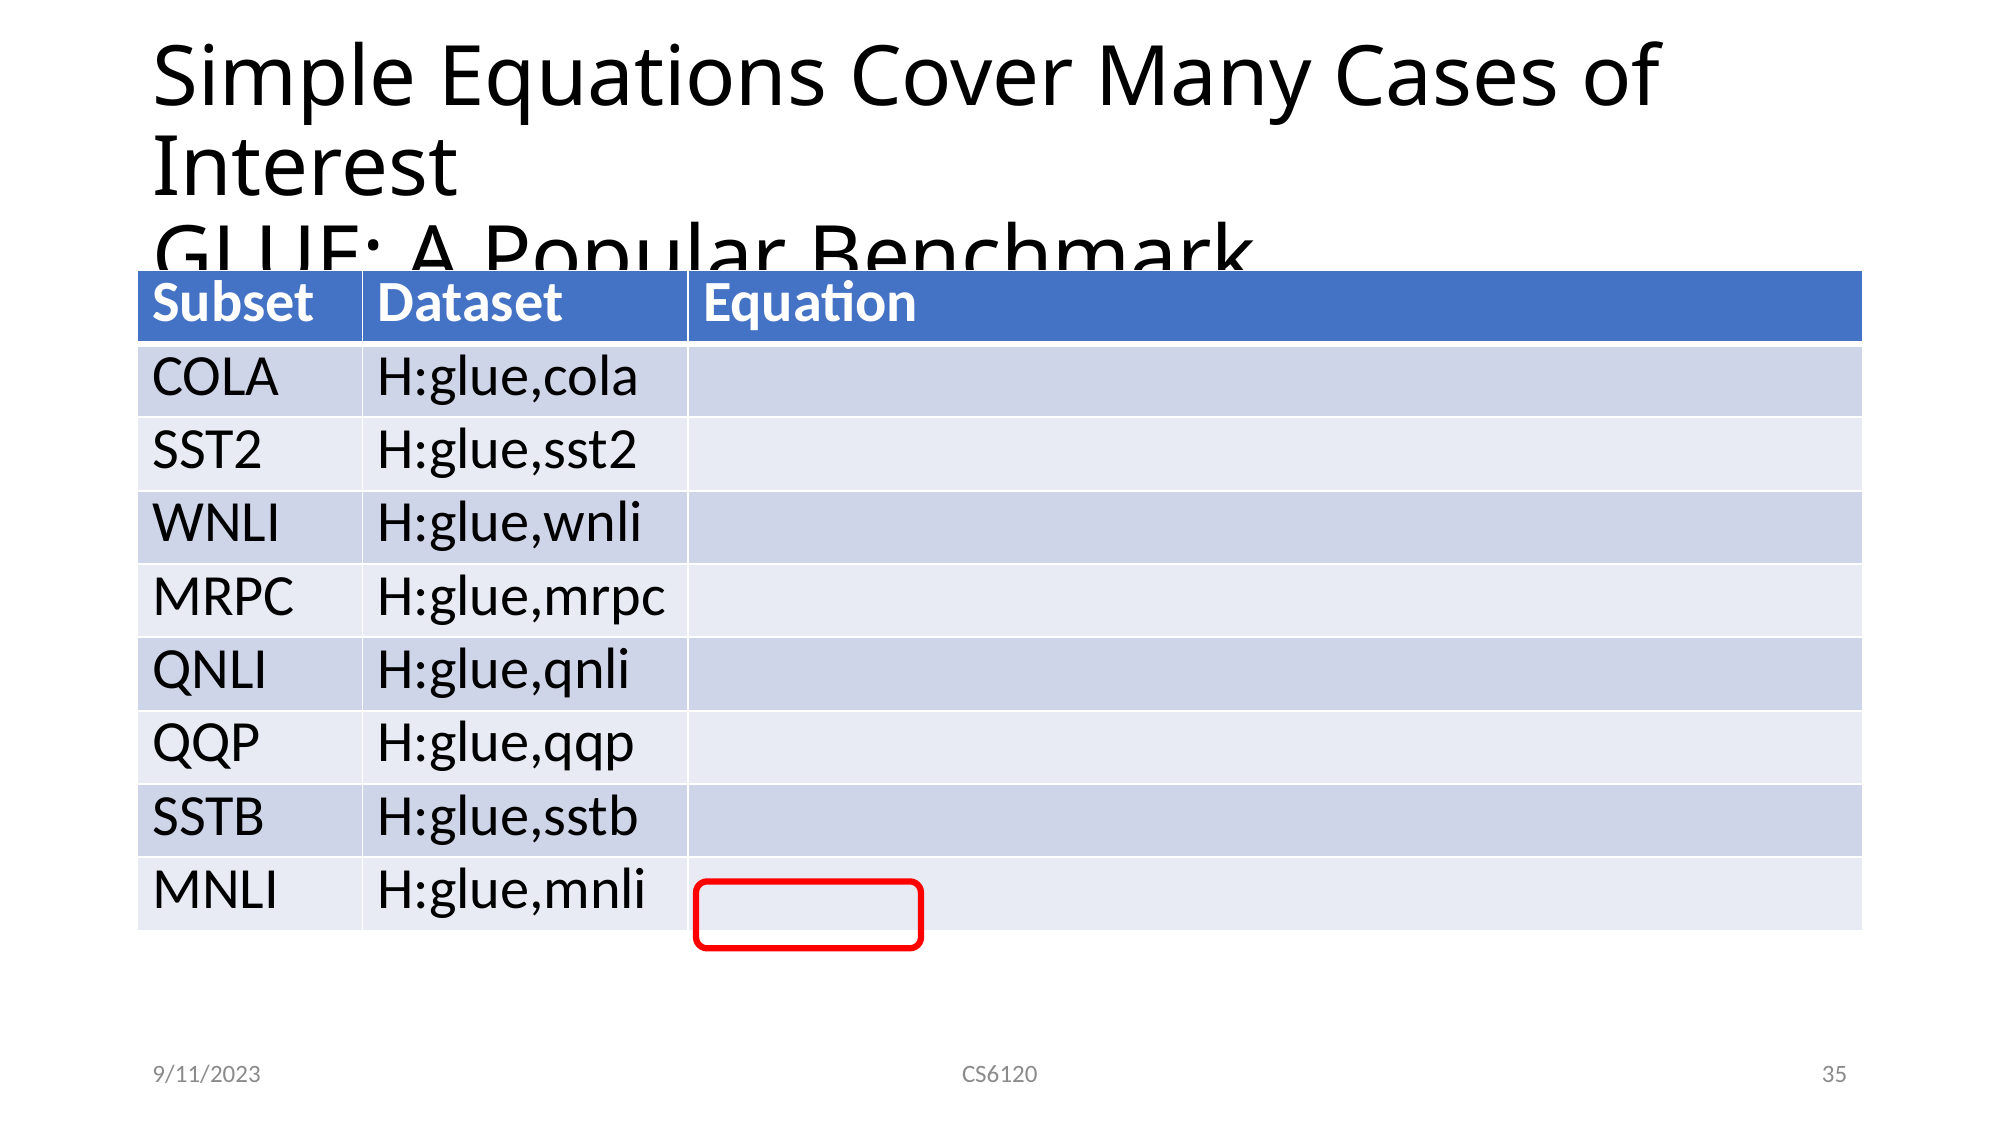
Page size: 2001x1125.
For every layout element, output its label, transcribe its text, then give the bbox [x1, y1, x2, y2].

text_box [694, 880, 923, 950]
footer CS6120 [662, 1042, 1338, 1103]
title Simple Equations Cover Many Cases of Interest GLUE: A Popular Benchmark [137, 59, 1863, 270]
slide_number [137, 1042, 588, 1103]
slide_number 35 [1412, 1042, 1863, 1103]
